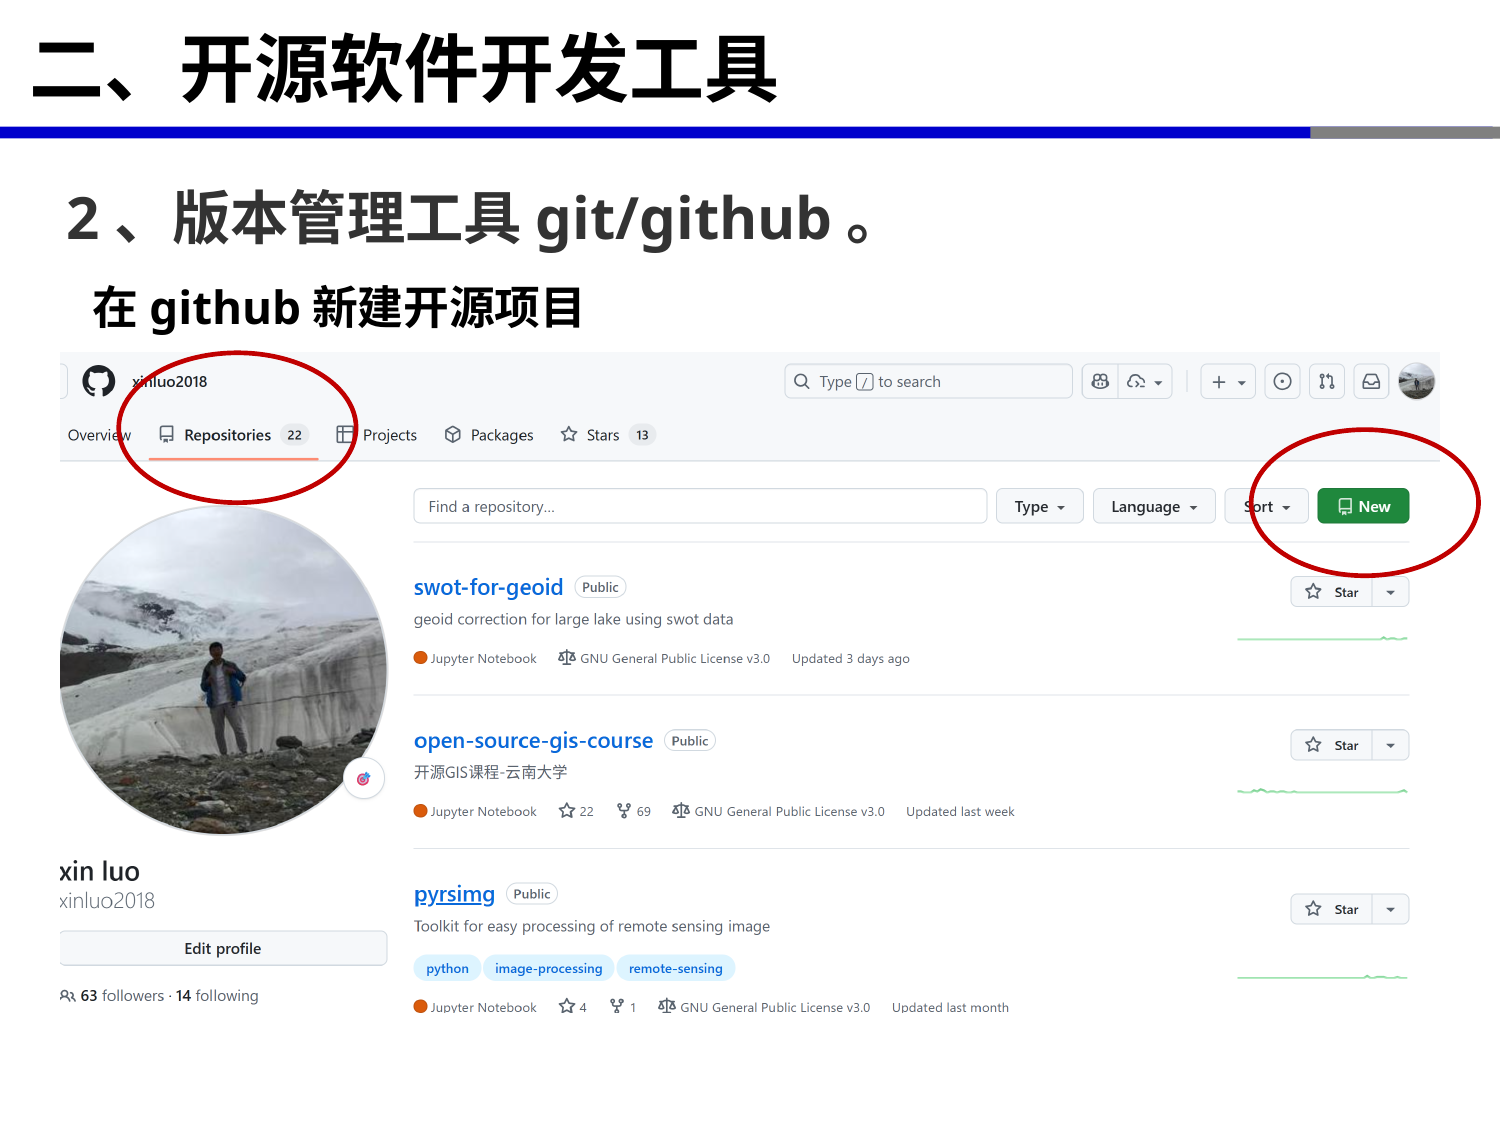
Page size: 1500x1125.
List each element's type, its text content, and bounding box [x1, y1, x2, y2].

picture [60, 352, 1440, 1014]
text_box 2、版本管理工具git/github。 [52, 138, 1448, 259]
text_box 在github新建开源项目 [77, 244, 1264, 342]
text_box [1445, 450, 1479, 555]
title 二、开源软件开发工具 [0, 1, 1479, 132]
